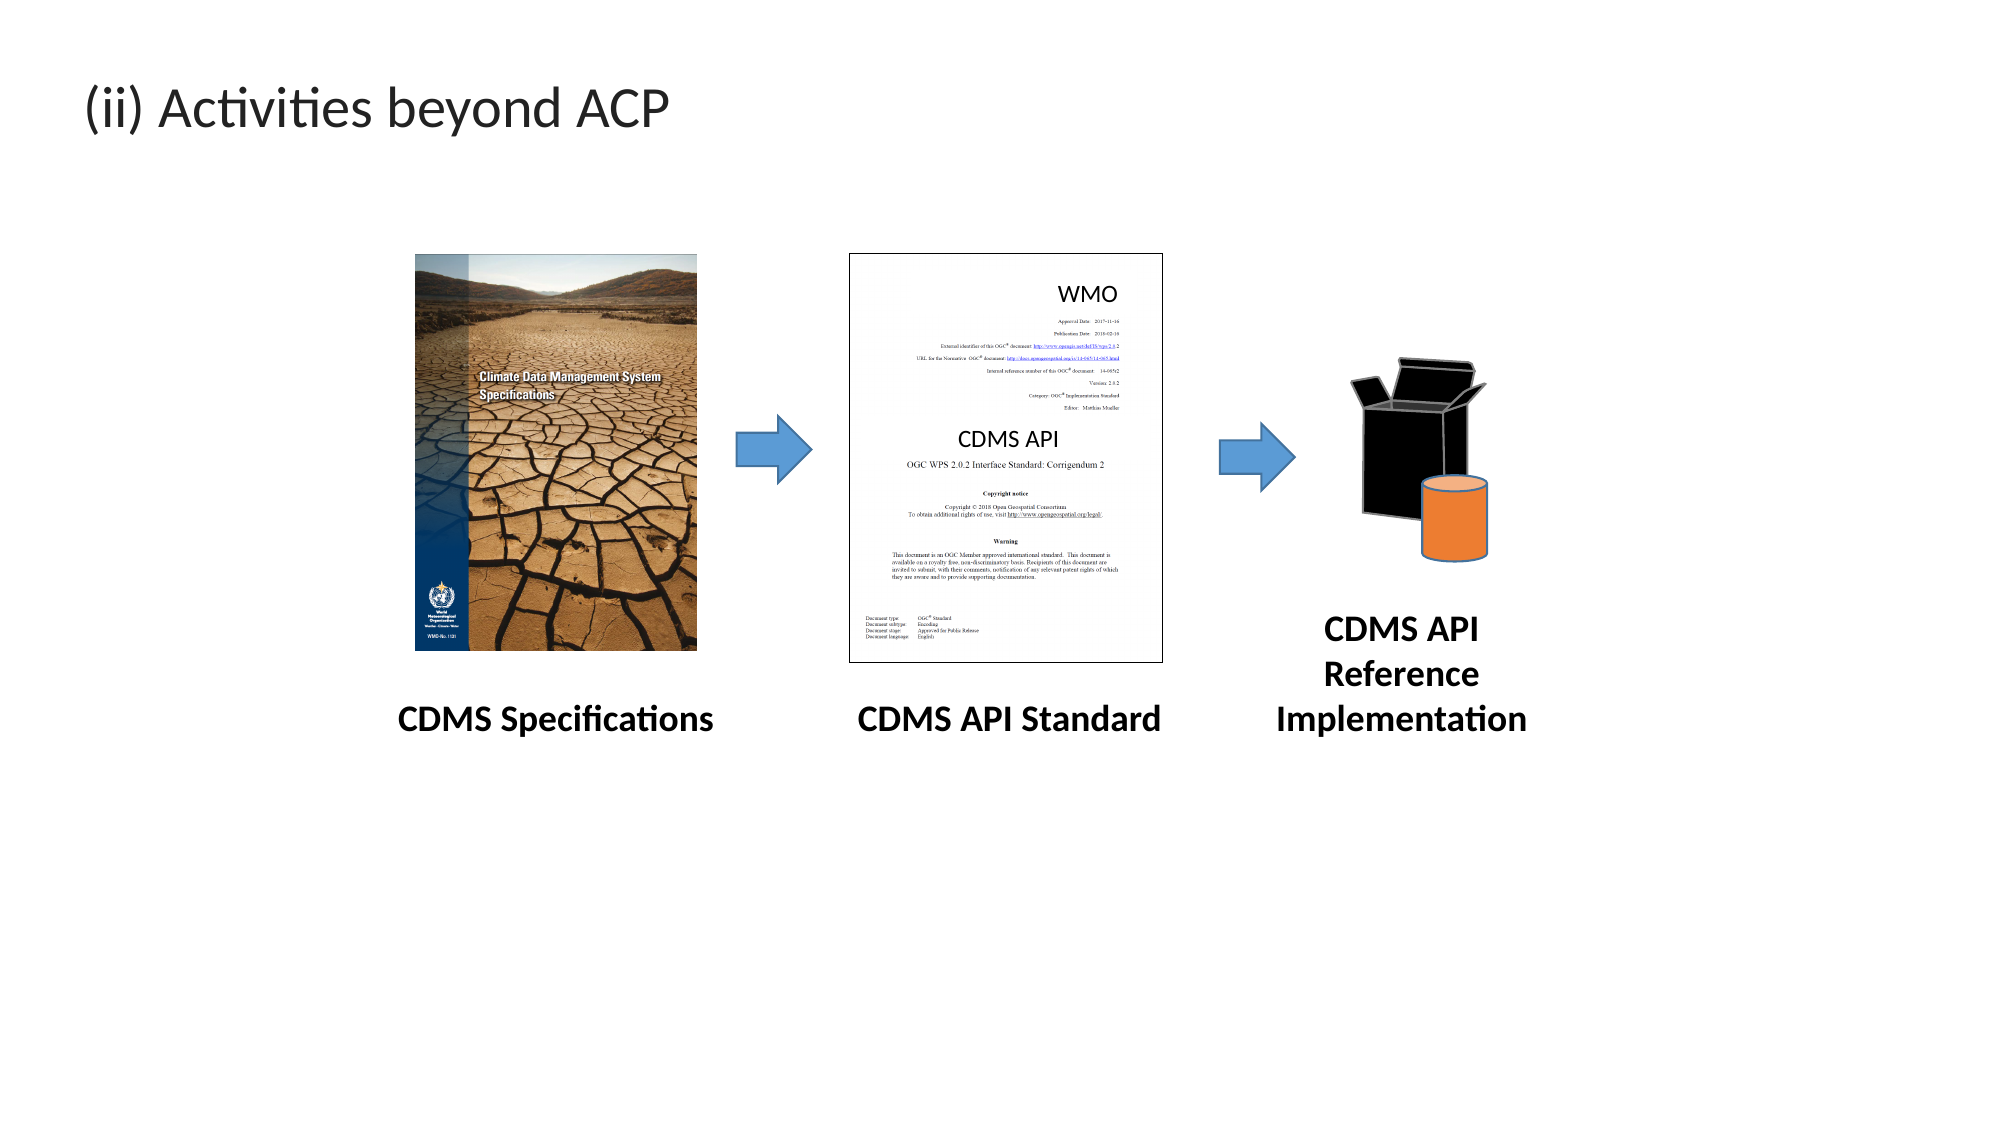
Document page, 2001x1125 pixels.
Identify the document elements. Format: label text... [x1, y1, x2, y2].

text_box [1218, 439, 1260, 475]
text_box [735, 413, 813, 486]
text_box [1260, 358, 1544, 749]
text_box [841, 253, 1179, 748]
text_box (ii) Activities beyond ACP [68, 62, 1824, 147]
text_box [381, 254, 731, 748]
